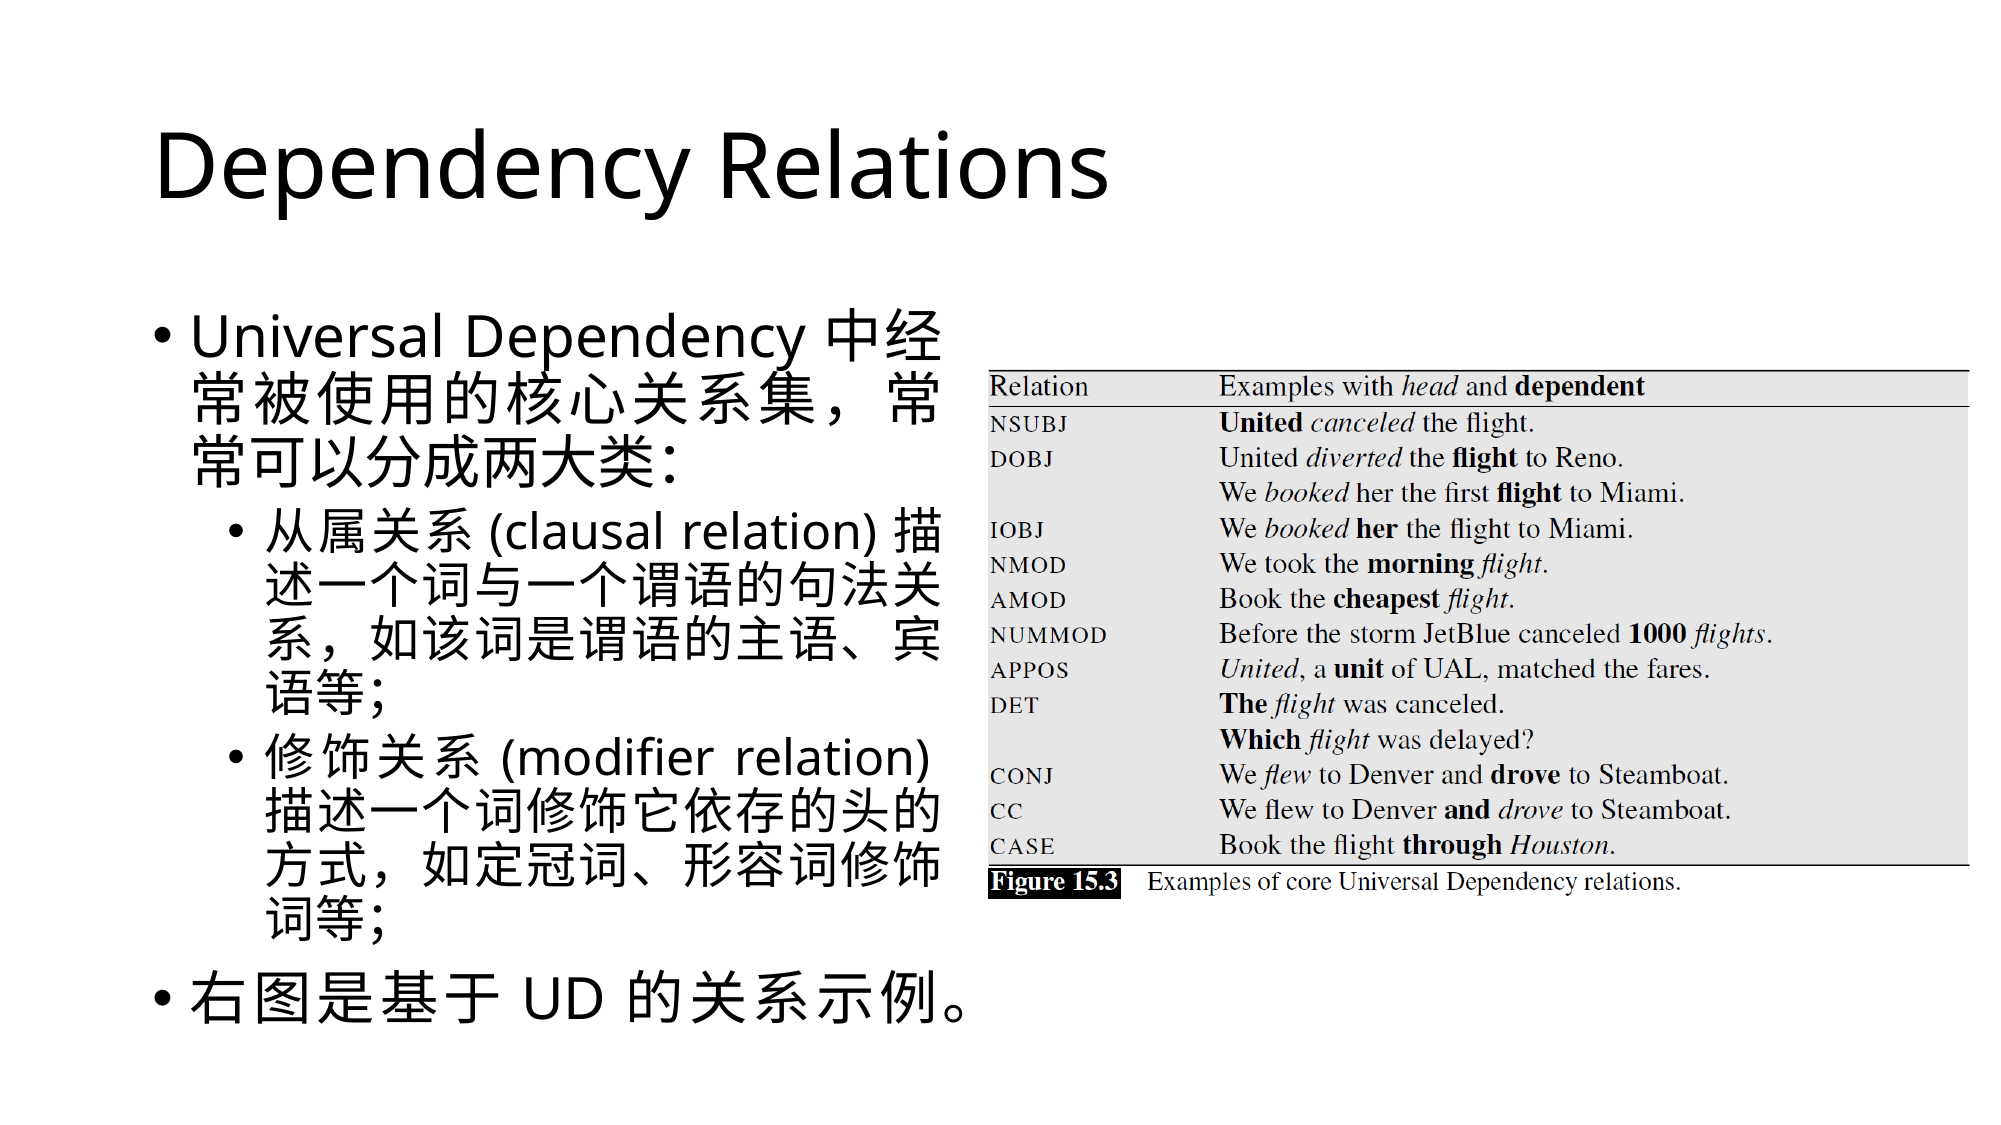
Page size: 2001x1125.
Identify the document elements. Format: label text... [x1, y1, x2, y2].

picture [977, 360, 1978, 900]
title Dependency Relations [137, 59, 1863, 278]
list Universal Dependency中经常被使用的核心关系集，常常可以分成两大类： 从属关系(clausal relation)描述一个词与一个谓语的句法关系，如该词是谓语的主语、宾语等； 修饰关系(modifier relation)描述一个词修饰它依存的头的方式，如定冠词、形容词修饰词等； 右图是基于UD的关系示例。 [137, 299, 958, 1014]
